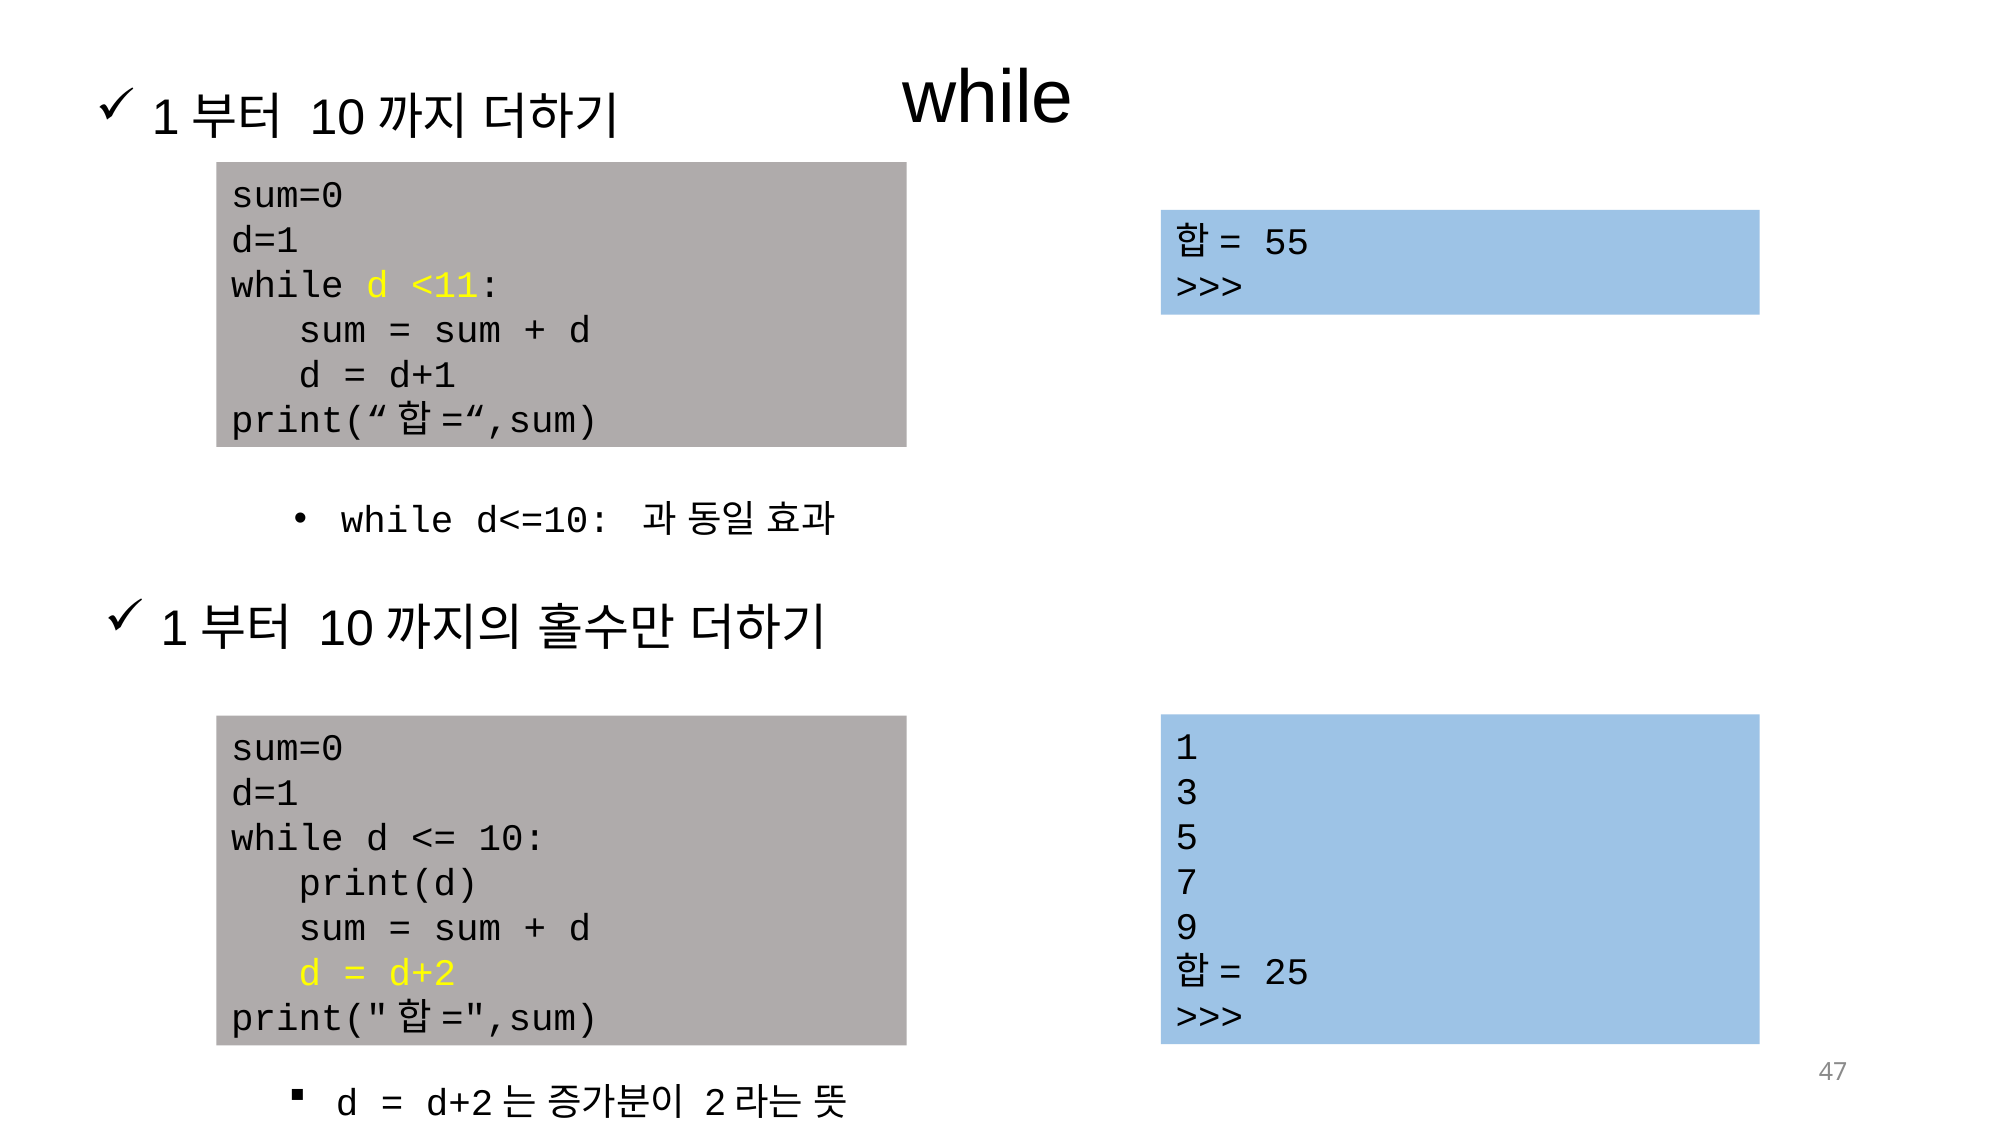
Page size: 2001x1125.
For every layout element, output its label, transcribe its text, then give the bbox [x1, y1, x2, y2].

slide_number 47 [1789, 1042, 1863, 1103]
text_box sum=0 d=1 while d <11: sum = sum + d d = d+1 print(“합=“,sum) [216, 162, 907, 447]
text_box 합= 55 >>> [1160, 209, 1760, 315]
text_box while d<=10: 과 동일 효과 [279, 465, 851, 548]
text_box 1부터 10까지 더하기 [80, 47, 636, 152]
text_box d = d+2는 증가분이 2라는 뜻 [274, 1047, 1228, 1125]
text_box sum=0 d=1 while d <= 10: print(d) sum = sum + d d = d+2 print("합=",sum) [216, 715, 907, 1046]
text_box 1 3 5 7 9 합= 25 >>> [1160, 714, 1760, 1045]
text_box 1부터 10까지의 홀수만 더하기 [89, 558, 843, 664]
text_box while [887, 0, 1089, 145]
